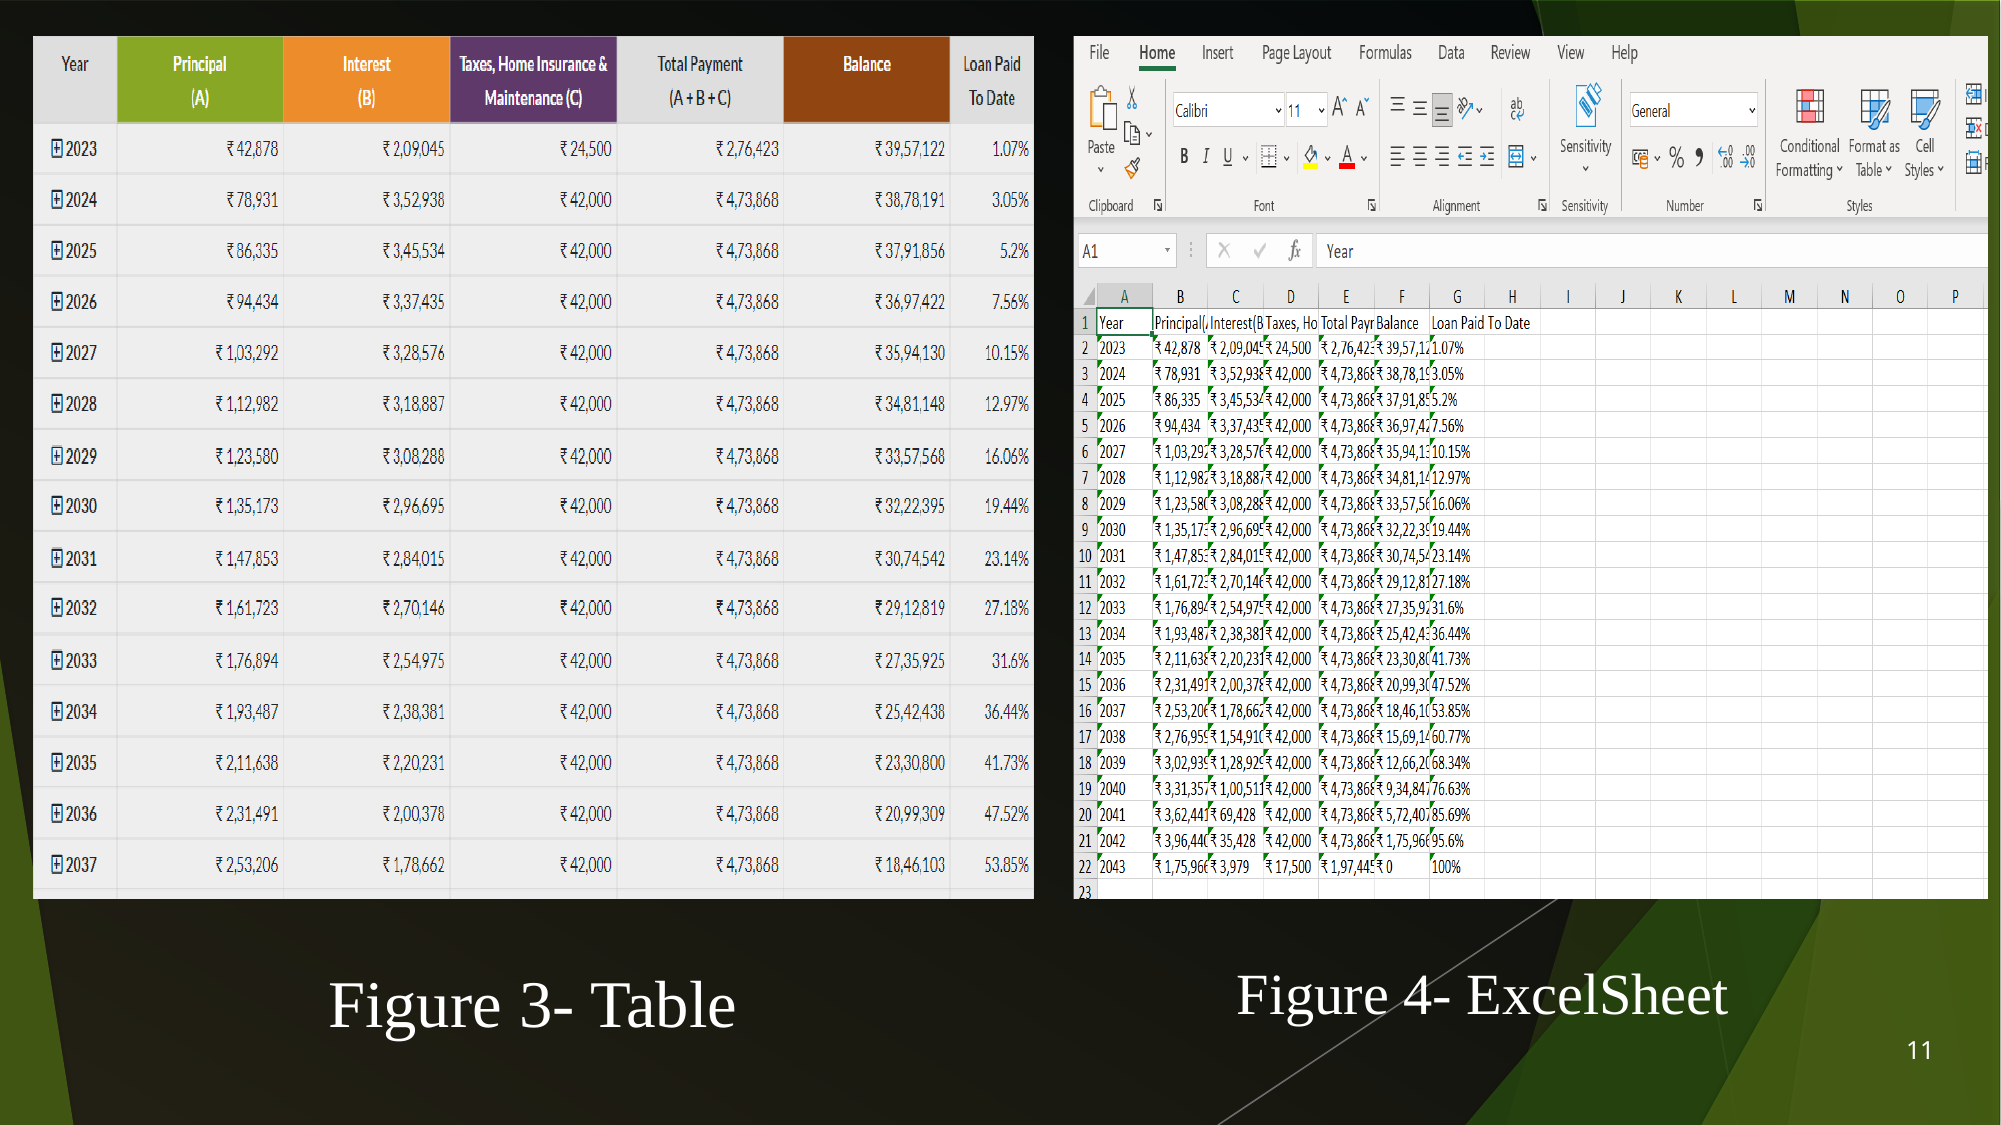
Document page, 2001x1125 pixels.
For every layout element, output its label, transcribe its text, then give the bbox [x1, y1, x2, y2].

picture [1073, 35, 1989, 899]
picture [32, 35, 1034, 899]
text_box Figure 4- ExcelSheet [1222, 949, 1909, 1034]
text_box Figure 3- Table [260, 953, 807, 1049]
slide_number 11 [1499, 1021, 1950, 1082]
